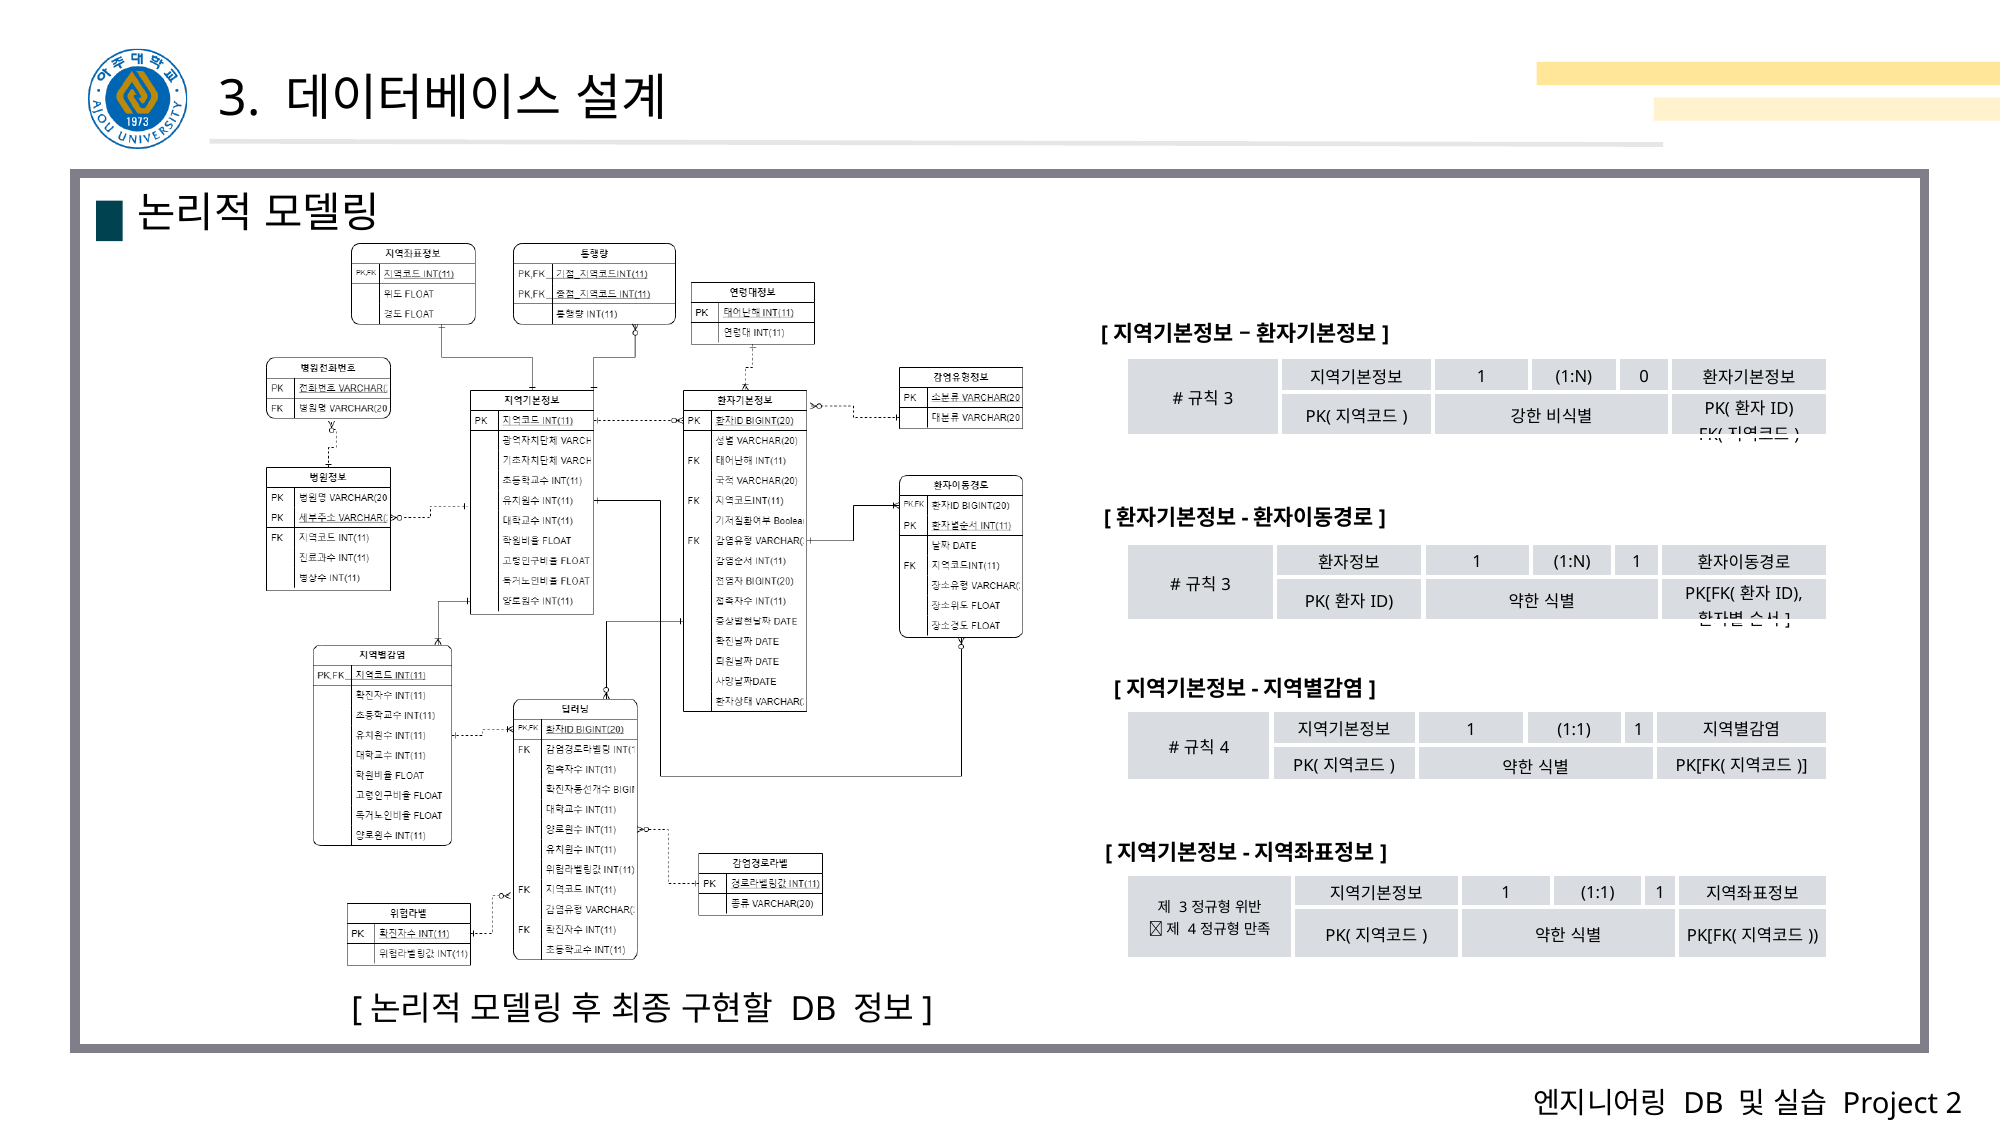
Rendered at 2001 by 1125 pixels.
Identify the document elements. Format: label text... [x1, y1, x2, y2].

table_cell 약한 식별 [1419, 747, 1653, 779]
table_header 지역기본정보 [1282, 359, 1431, 390]
table_cell 강한 비식별 [1435, 394, 1668, 434]
table_cell PK[FK(환자ID), 환자별 순서] [1662, 579, 1826, 619]
text_box [1653, 96, 2000, 122]
table_header #규칙3 [1128, 359, 1278, 434]
text_box 엔지니어링 DB 및 실습 Project 2조 [1518, 1077, 2000, 1125]
text_box [95, 200, 122, 242]
text_box [1536, 61, 2000, 86]
table_header 1 [1419, 712, 1523, 743]
table_header (1:N) [1533, 545, 1611, 575]
table_header #규칙3 [1128, 545, 1273, 619]
table_cell 약한 식별 [1426, 579, 1658, 619]
table_header 지역기본정보 [1274, 712, 1415, 743]
picture [67, 39, 204, 159]
table_header 1 [1625, 712, 1653, 743]
table_header 1 [1615, 545, 1658, 575]
table_cell PK(지역코드) [1274, 747, 1415, 779]
text_box 3. 데이터베이스 설계 [204, 58, 899, 134]
text_box [지역기본정보-지역좌표정보] [1072, 830, 1421, 872]
table_cell PK(지역코드) [1295, 909, 1458, 957]
table_cell PK(환자ID) [1277, 579, 1421, 619]
table_header 지역기본정보 [1295, 876, 1458, 905]
table_cell PK(지역코드) [1282, 394, 1431, 434]
text_box [지역기본정보 – 환자기본정보] [1071, 311, 1419, 353]
table_header (1:N) [1532, 359, 1616, 390]
table_cell PK(환자ID) FK(지역코드) [1672, 394, 1826, 434]
table_cell PK[FK(지역코드)] [1657, 747, 1826, 779]
table_header 제 3정규형 위반  제 4정규형 만족 [1128, 876, 1291, 957]
table_header 지역별감염 [1657, 712, 1826, 743]
text_box [논리적 모델링 후 최종 구현할 DB 정보] [269, 979, 1015, 1035]
picture [266, 243, 1023, 966]
table_cell PK[FK(지역코드)) [1679, 909, 1826, 957]
table_header 1 [1645, 876, 1675, 905]
table_header 환자이동경로 [1662, 545, 1826, 575]
text_box 논리적 모델링 [122, 177, 414, 243]
text_box [환자기본정보-환자이동경로] [1071, 495, 1419, 537]
table_header 0 [1620, 359, 1668, 390]
table_header (1:1) [1554, 876, 1641, 905]
table_header 1 [1426, 545, 1529, 575]
text_box [74, 172, 1926, 1050]
table_header 1 [1435, 359, 1528, 390]
table_header (1:1) [1528, 712, 1621, 743]
table_header 1 [1462, 876, 1550, 905]
text_box [지역기본정보-지역별감염] [1071, 667, 1419, 709]
table_header 환자정보 [1277, 545, 1421, 575]
table_header #규칙4 [1128, 712, 1269, 779]
table_header 지역좌표정보 [1679, 876, 1826, 905]
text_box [209, 141, 1664, 145]
table_header 환자기본정보 [1672, 359, 1826, 390]
table_cell 약한 식별 [1462, 909, 1675, 957]
